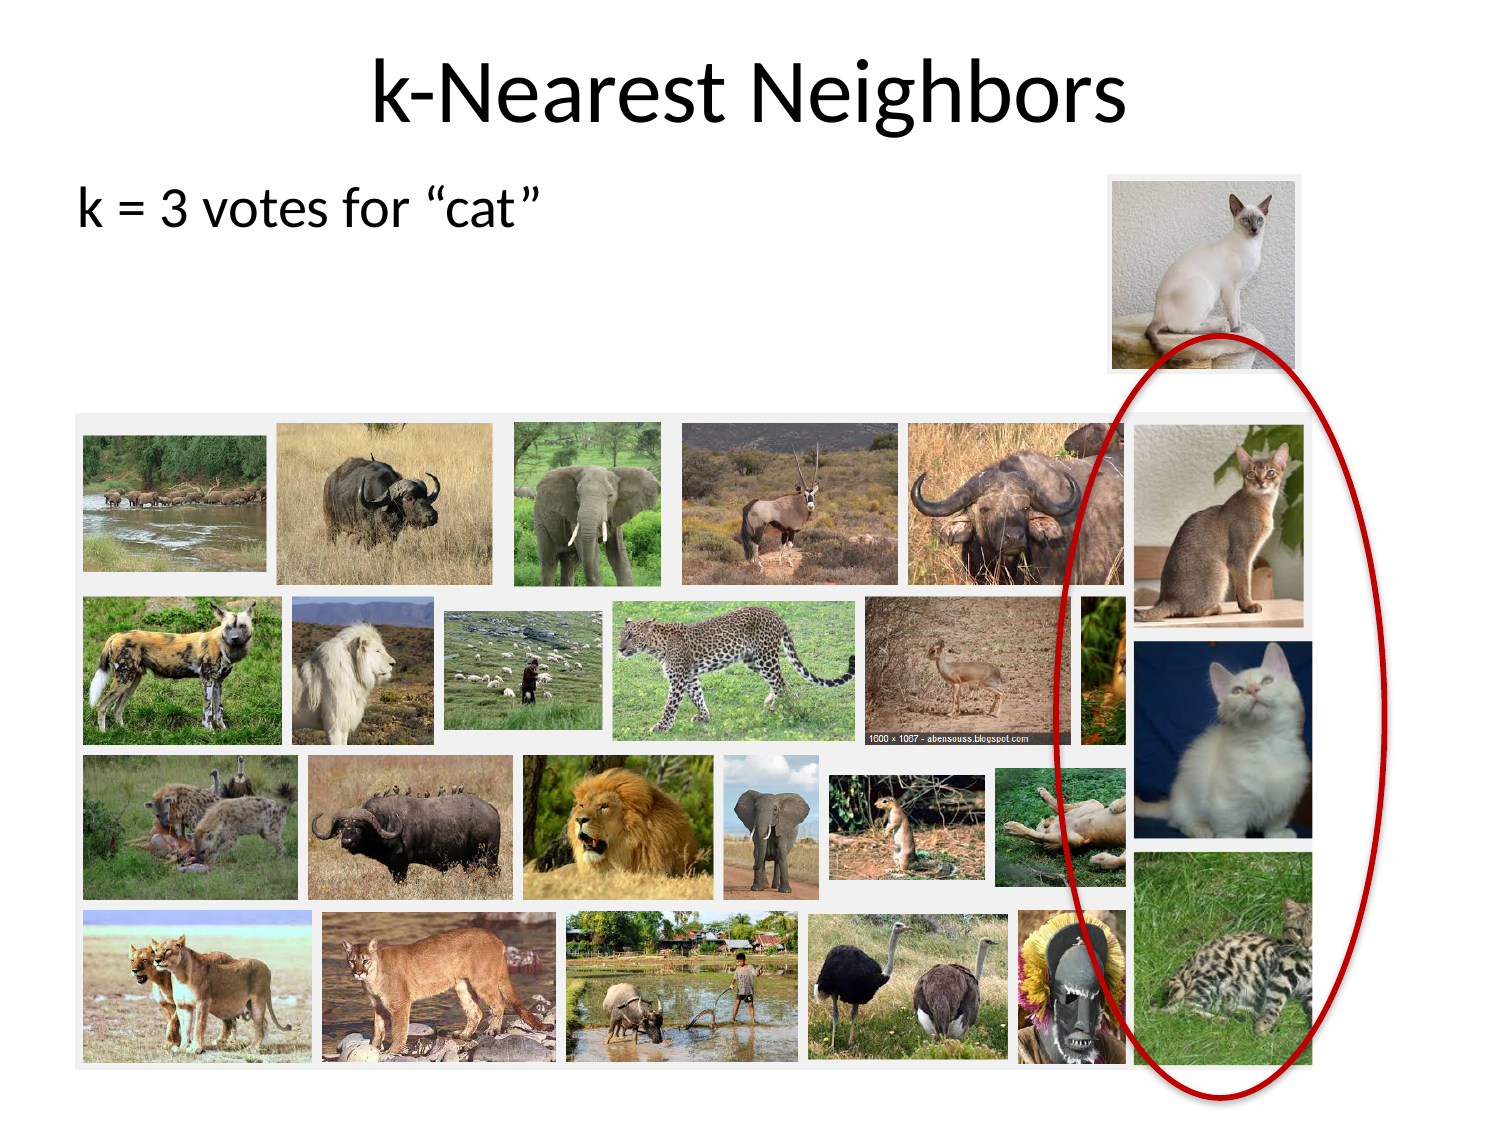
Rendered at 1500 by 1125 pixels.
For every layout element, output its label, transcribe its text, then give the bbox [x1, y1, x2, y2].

list k = 3 votes for “cat” [63, 161, 1442, 1005]
title k-Nearest Neighbors [75, 10, 1425, 161]
text_box [1169, 1080, 1272, 1099]
text_box [1121, 381, 1386, 1027]
picture [1106, 174, 1302, 374]
picture [74, 412, 1313, 1070]
